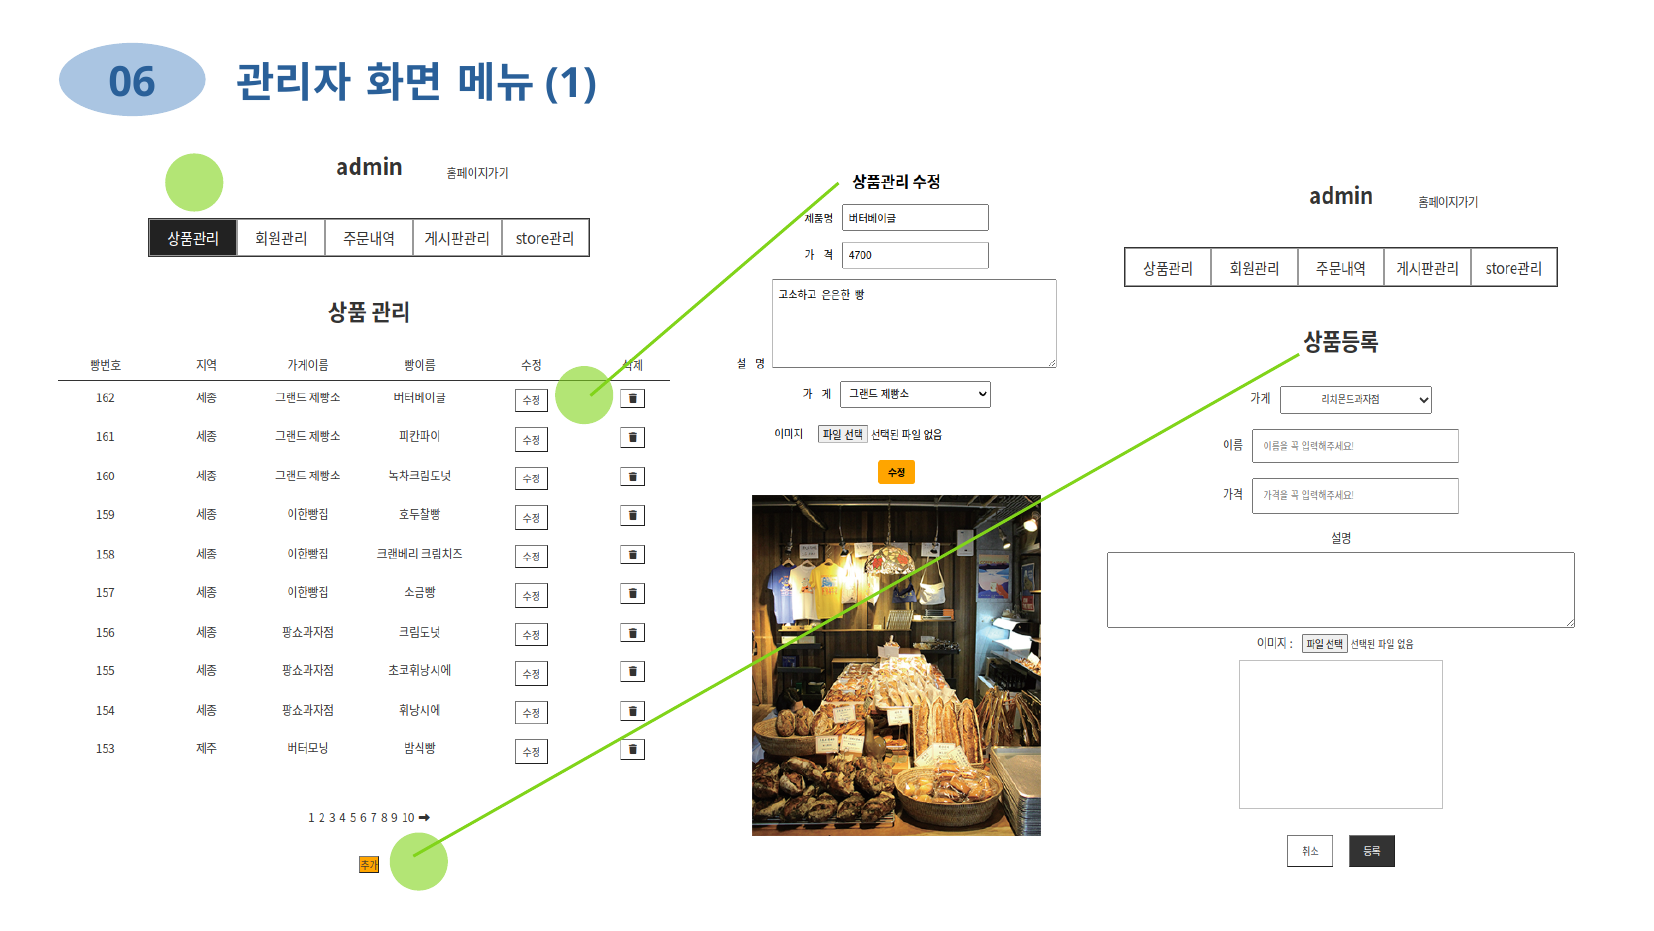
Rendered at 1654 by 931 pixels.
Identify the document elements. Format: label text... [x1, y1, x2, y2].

picture [58, 147, 670, 888]
text_box 06 [58, 42, 206, 117]
text_box 관리자 화면 메뉴(1) [221, 48, 749, 113]
picture [708, 161, 1593, 886]
